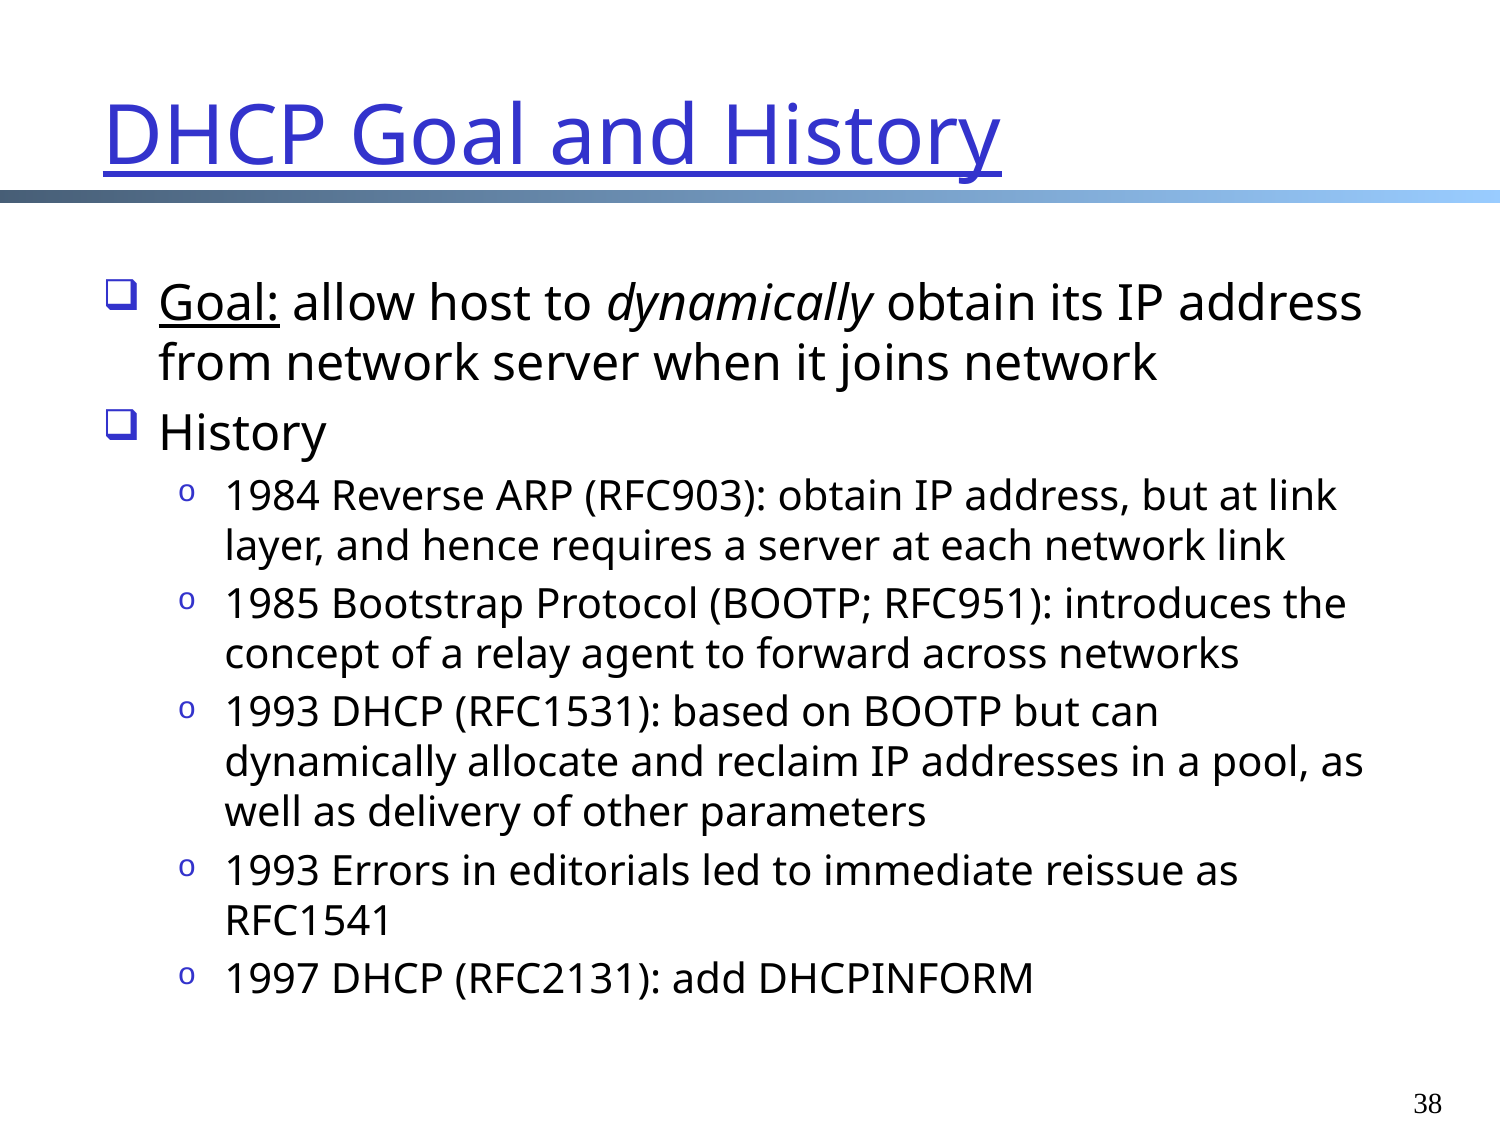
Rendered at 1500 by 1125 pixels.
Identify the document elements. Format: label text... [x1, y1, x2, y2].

slide_number 38 [1387, 1076, 1459, 1125]
text_box [1424, 190, 1428, 203]
title DHCP Goal and History [87, 37, 1404, 225]
list Goal: allow host to dynamically obtain its IP address from network server when it joins network History 1984 Reverse ARP (RFC903): obtain IP address, but at link layer, and hence requires a server at each network link 1985 Bootstrap Protocol (BOOTP; RFC951): introduces the concept of a relay agent to forward across networks 1993 DHCP (RFC1531): based on BOOTP but can dynamically allocate and reclaim IP addresses in a pool, as well as delivery of other parameters 1993 Errors in editorials led to immediate reissue as RFC1541 1997 DHCP (RFC2131): add DHCPINFORM [87, 262, 1409, 1060]
